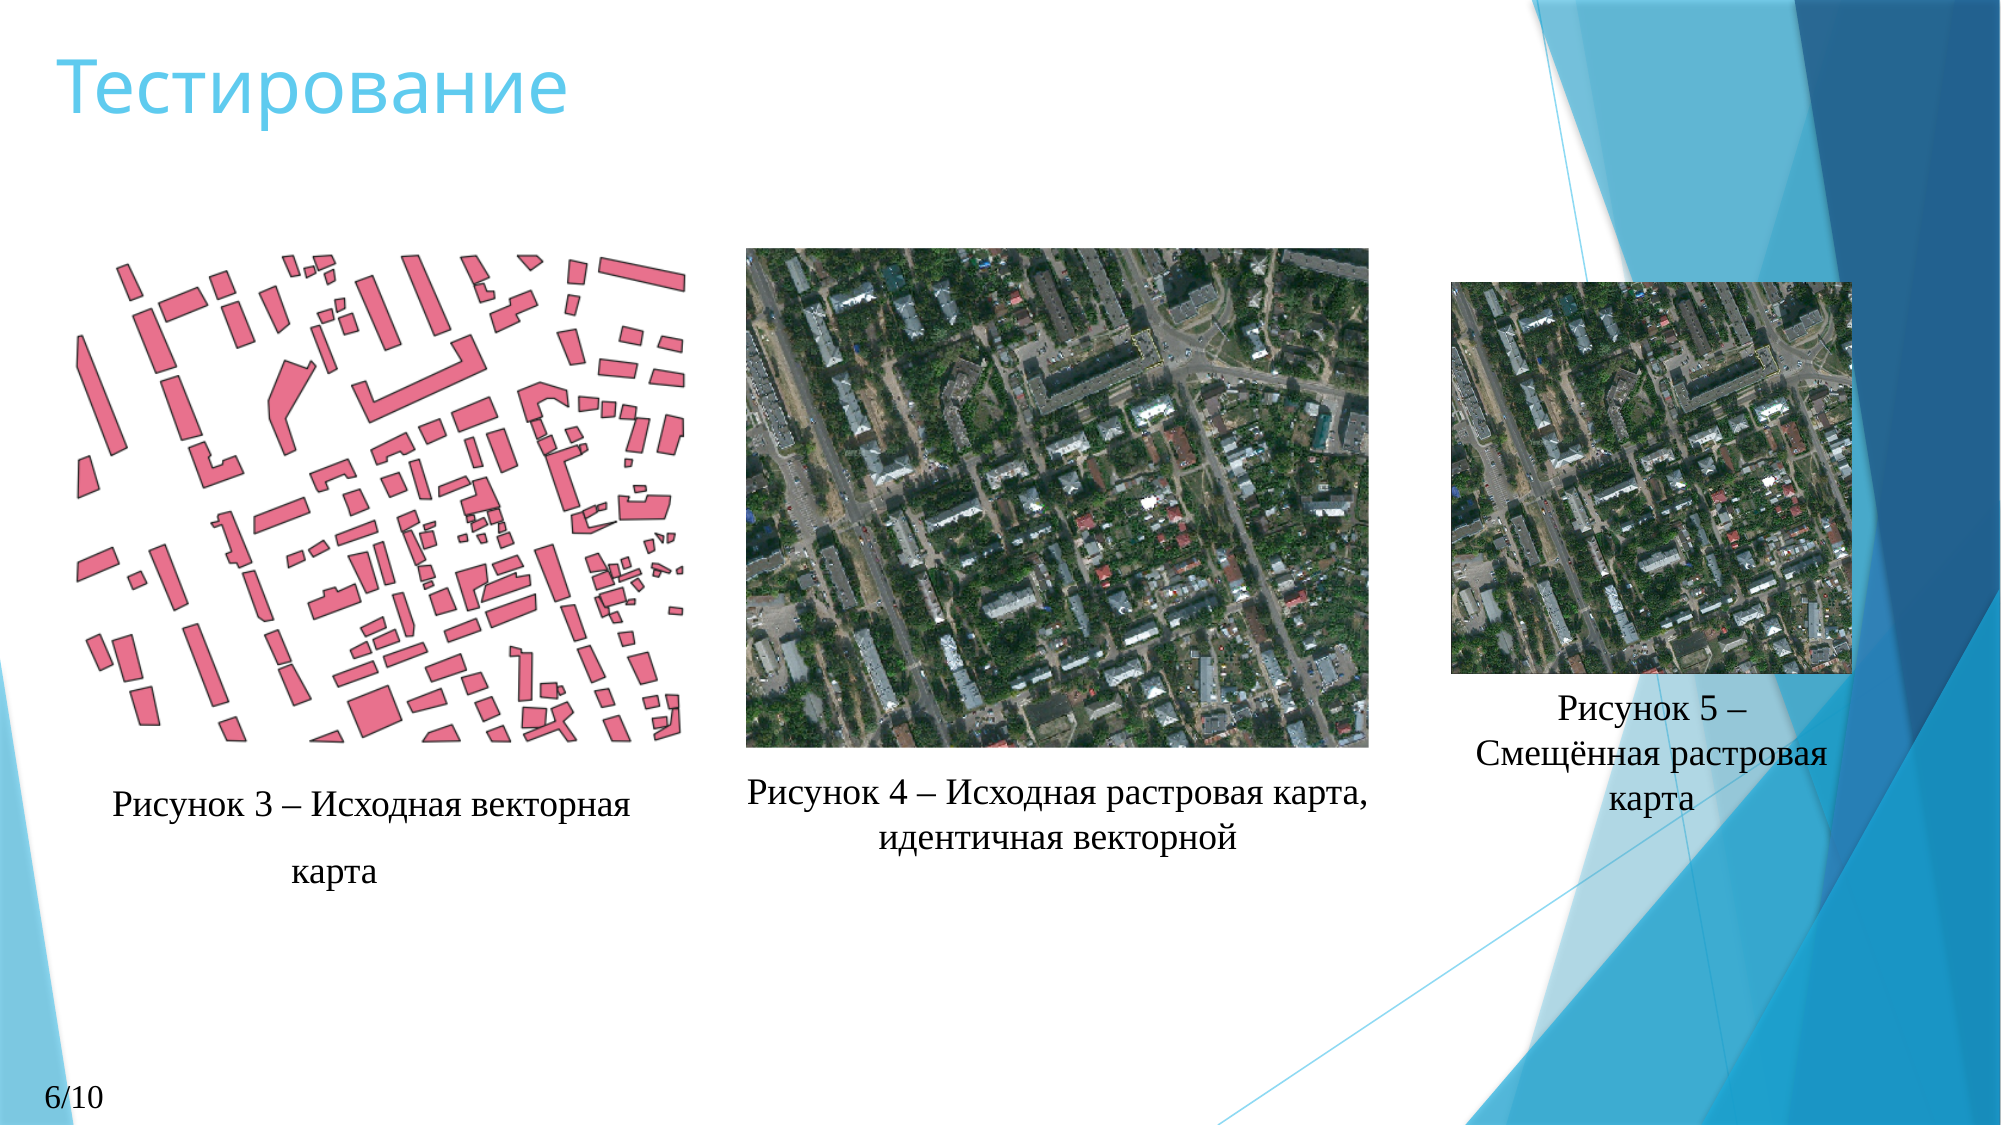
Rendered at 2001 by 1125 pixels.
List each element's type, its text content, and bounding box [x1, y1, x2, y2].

picture [1451, 281, 1853, 675]
text_box Рисунок 5 – Смещённая растровая карта [1451, 683, 1852, 826]
picture [746, 246, 1370, 750]
title Тестирование [41, 30, 1452, 248]
picture [54, 238, 715, 758]
text_box Рисунок 3 – Исходная векторная карта [12, 748, 657, 831]
text_box Рисунок 4 – Исходная растровая карта, идентичная векторной [720, 759, 1396, 865]
slide_number 6/10 [0, 1065, 119, 1125]
